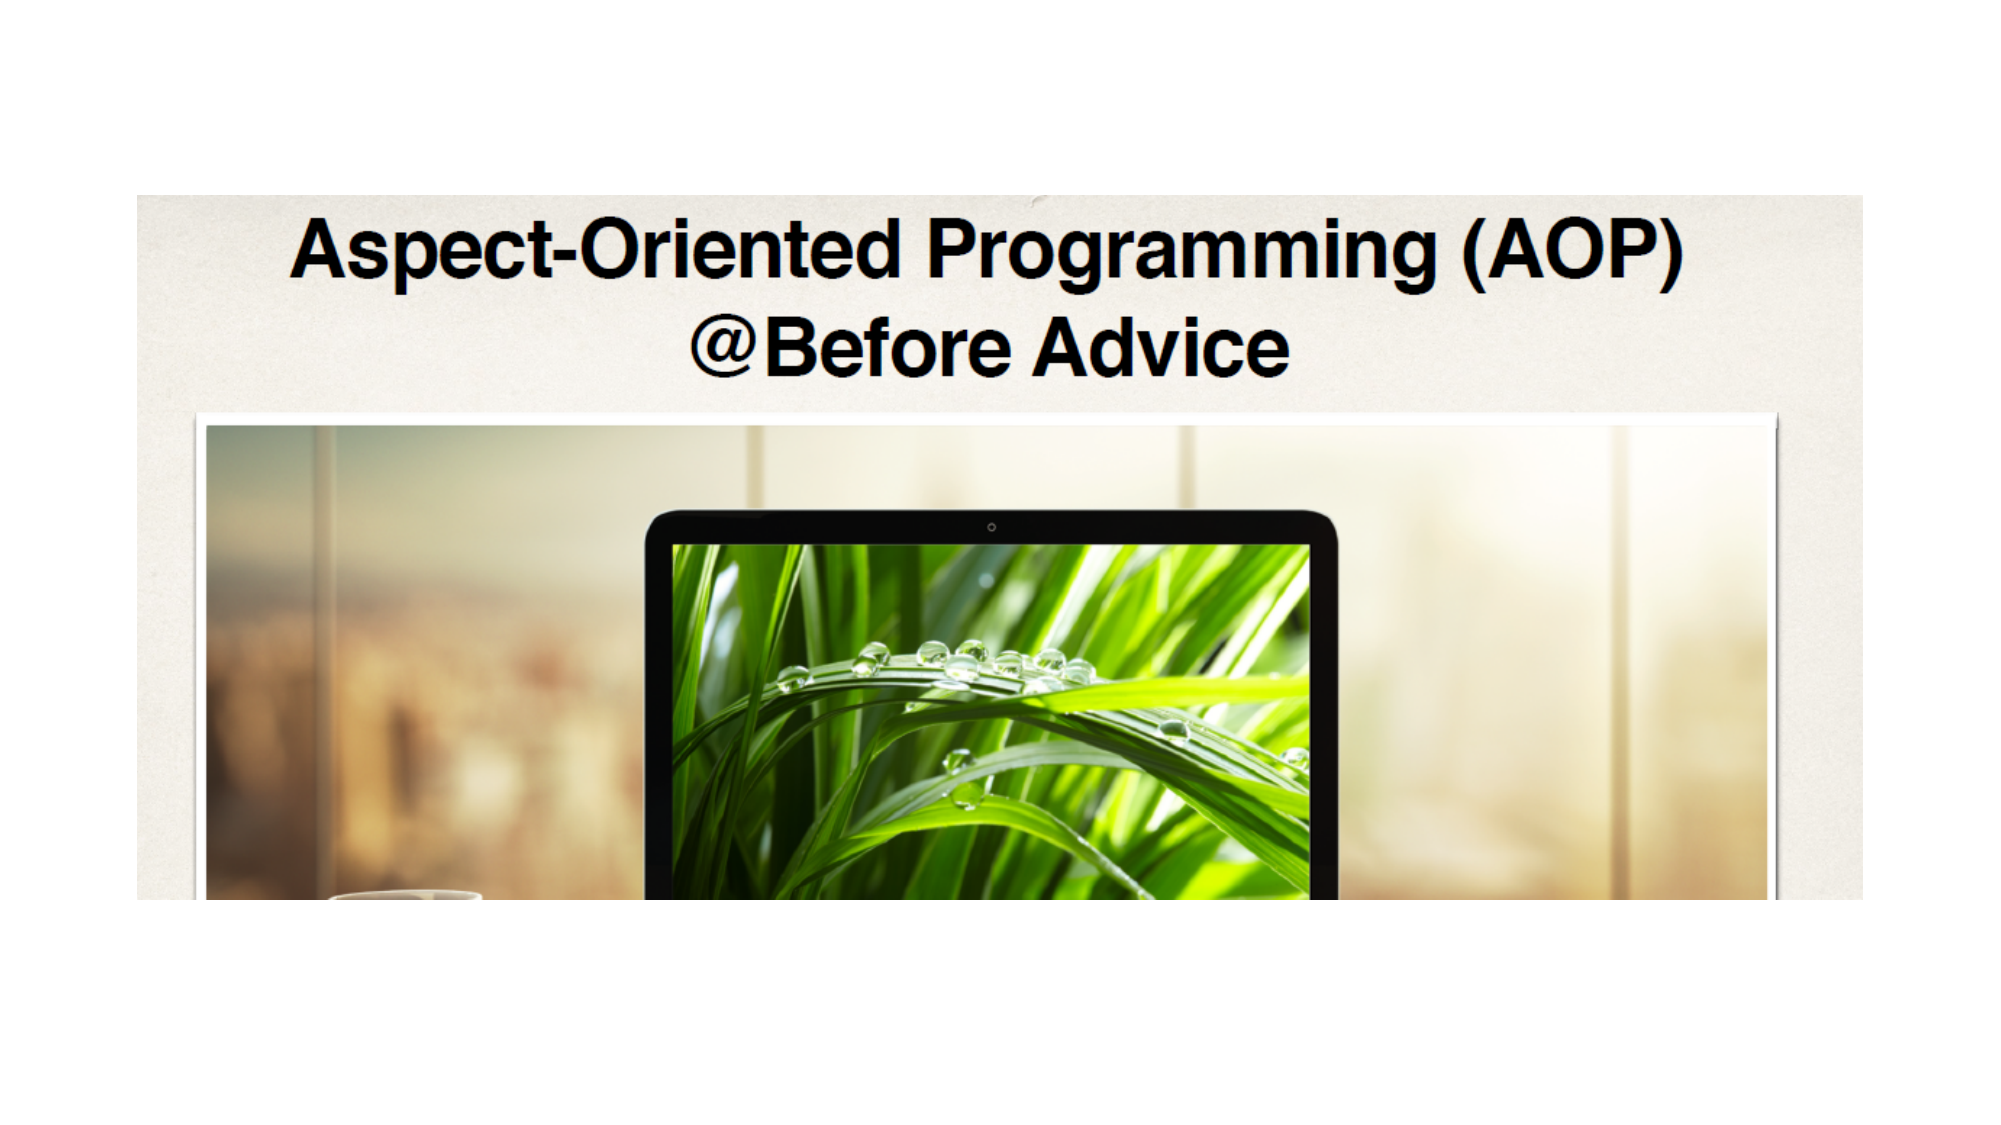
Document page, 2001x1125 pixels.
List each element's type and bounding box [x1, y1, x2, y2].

list [137, 195, 1863, 900]
